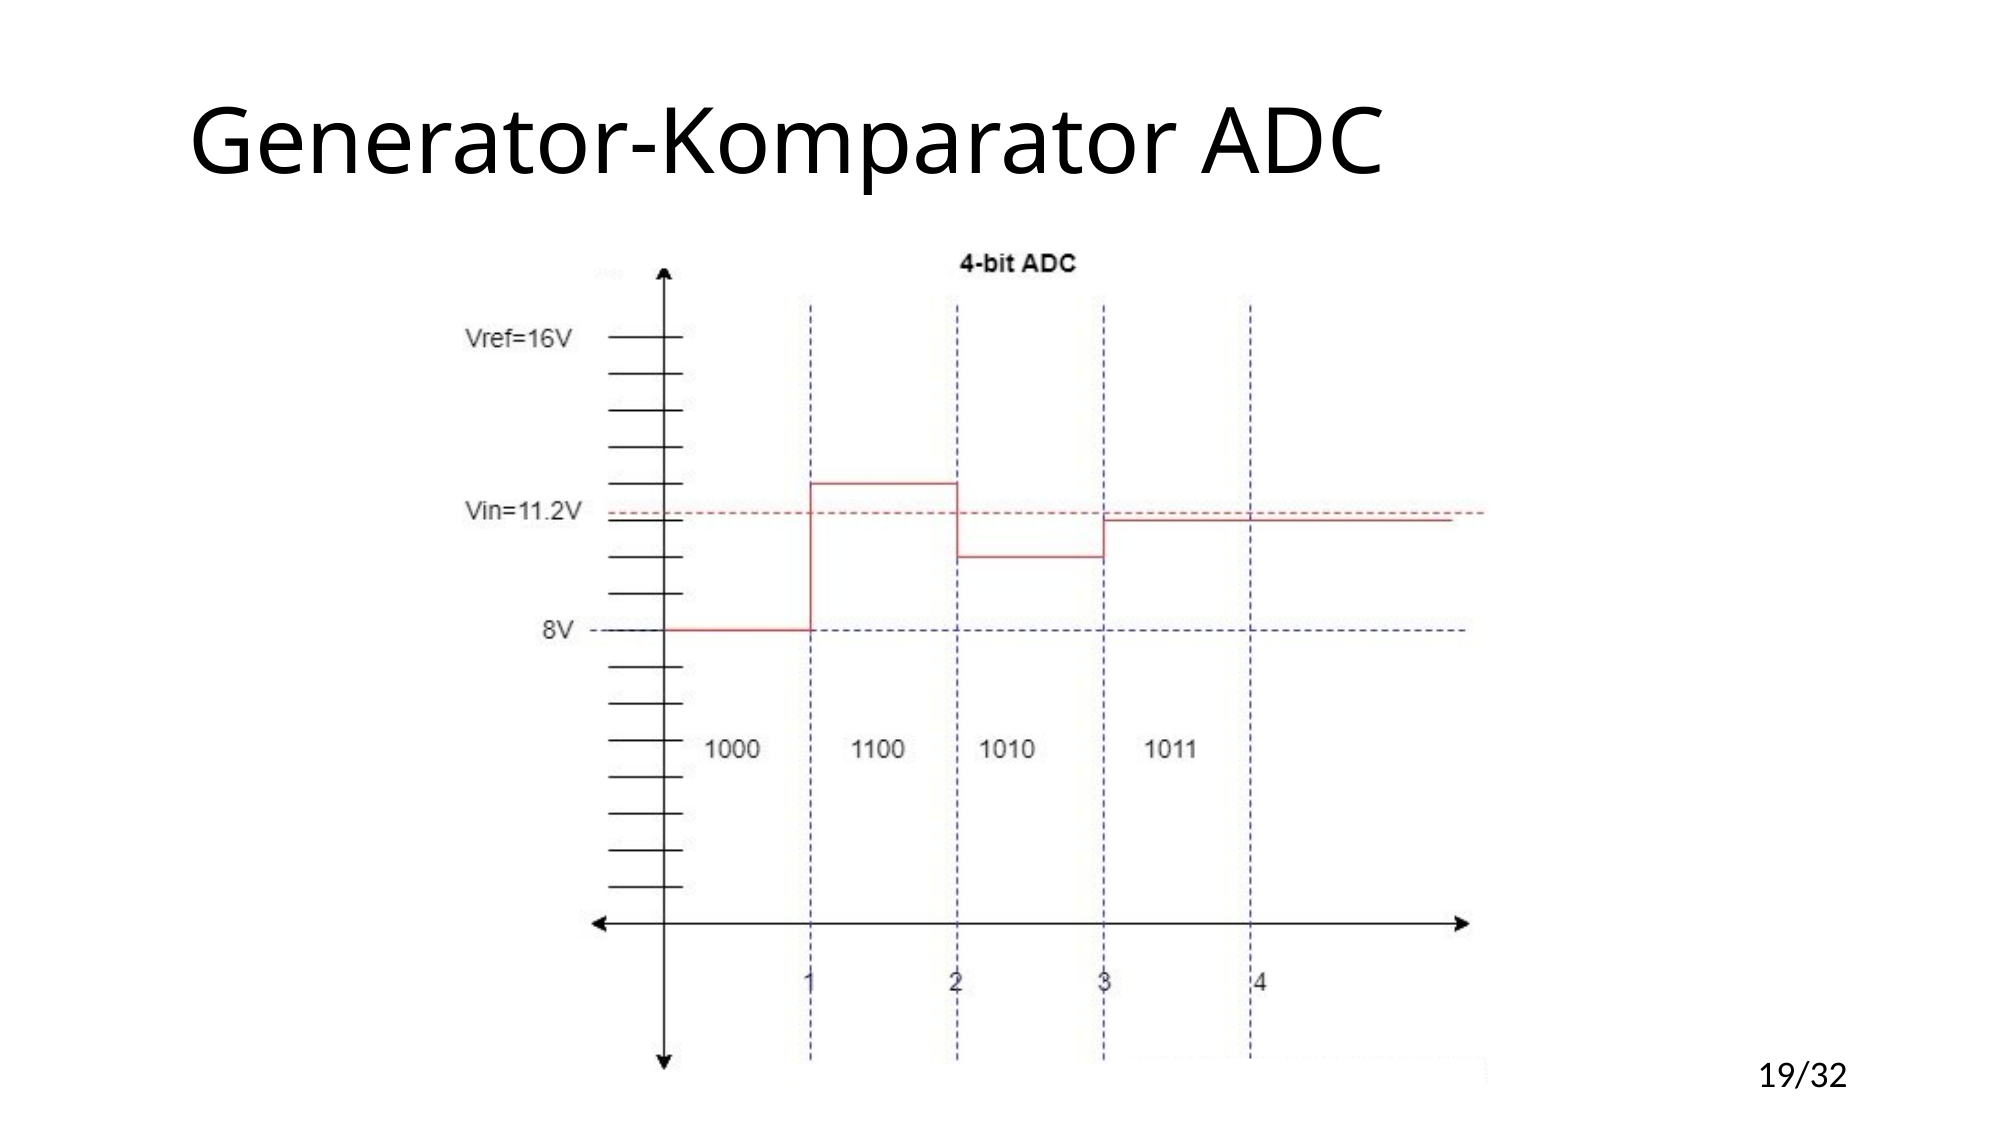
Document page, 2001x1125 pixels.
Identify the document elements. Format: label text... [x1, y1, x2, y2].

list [462, 245, 1510, 1090]
title Generator-Komparator ADC [173, 35, 1899, 254]
